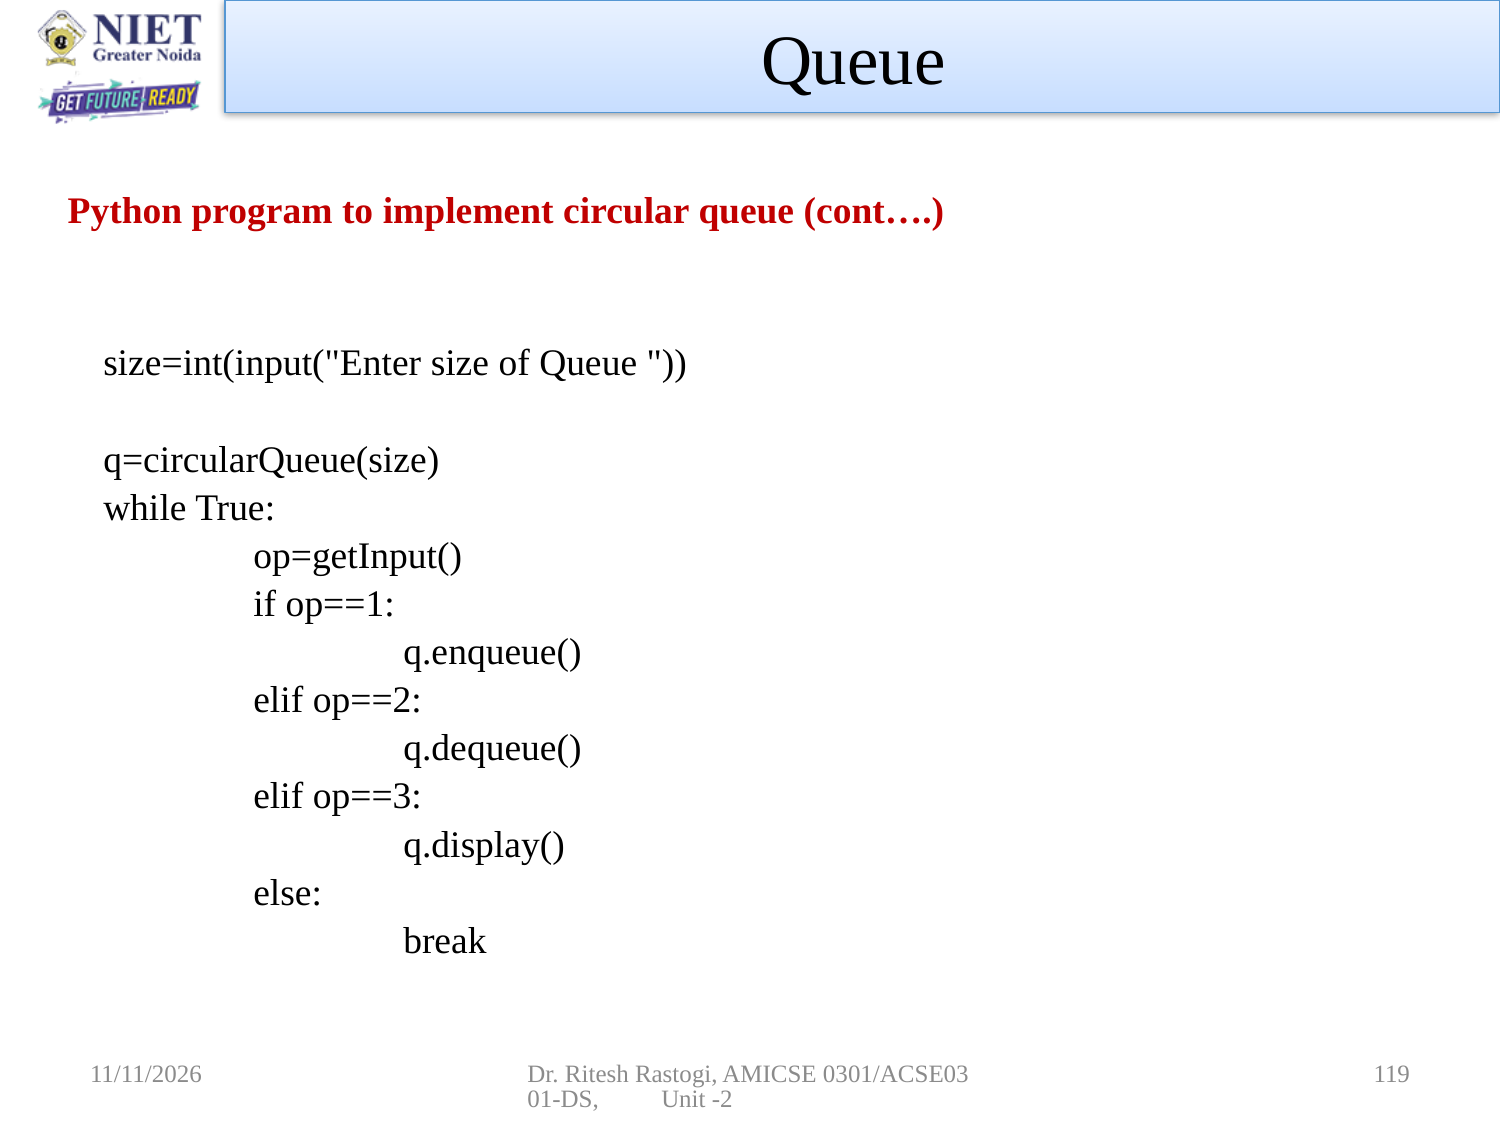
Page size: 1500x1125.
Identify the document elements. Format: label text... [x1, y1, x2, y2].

text_box Queue [238, 0, 1500, 113]
text_box size=int(input("Enter size of Queue ")) q=circularQueue(size) while True: op=getInput() if op==1: q.enqueue() elif op==2: q.dequeue() elif op==3: q.display() else: break [88, 327, 844, 1017]
picture [0, 0, 238, 135]
text_box Python program to implement circular queue (cont….) [53, 178, 1247, 239]
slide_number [75, 1042, 425, 1103]
footer Dr. Ritesh Rastogi, AMICSE 0301/ACSE0301-DS, Unit -2 [512, 1042, 988, 1103]
slide_number 119 [1074, 1042, 1425, 1103]
